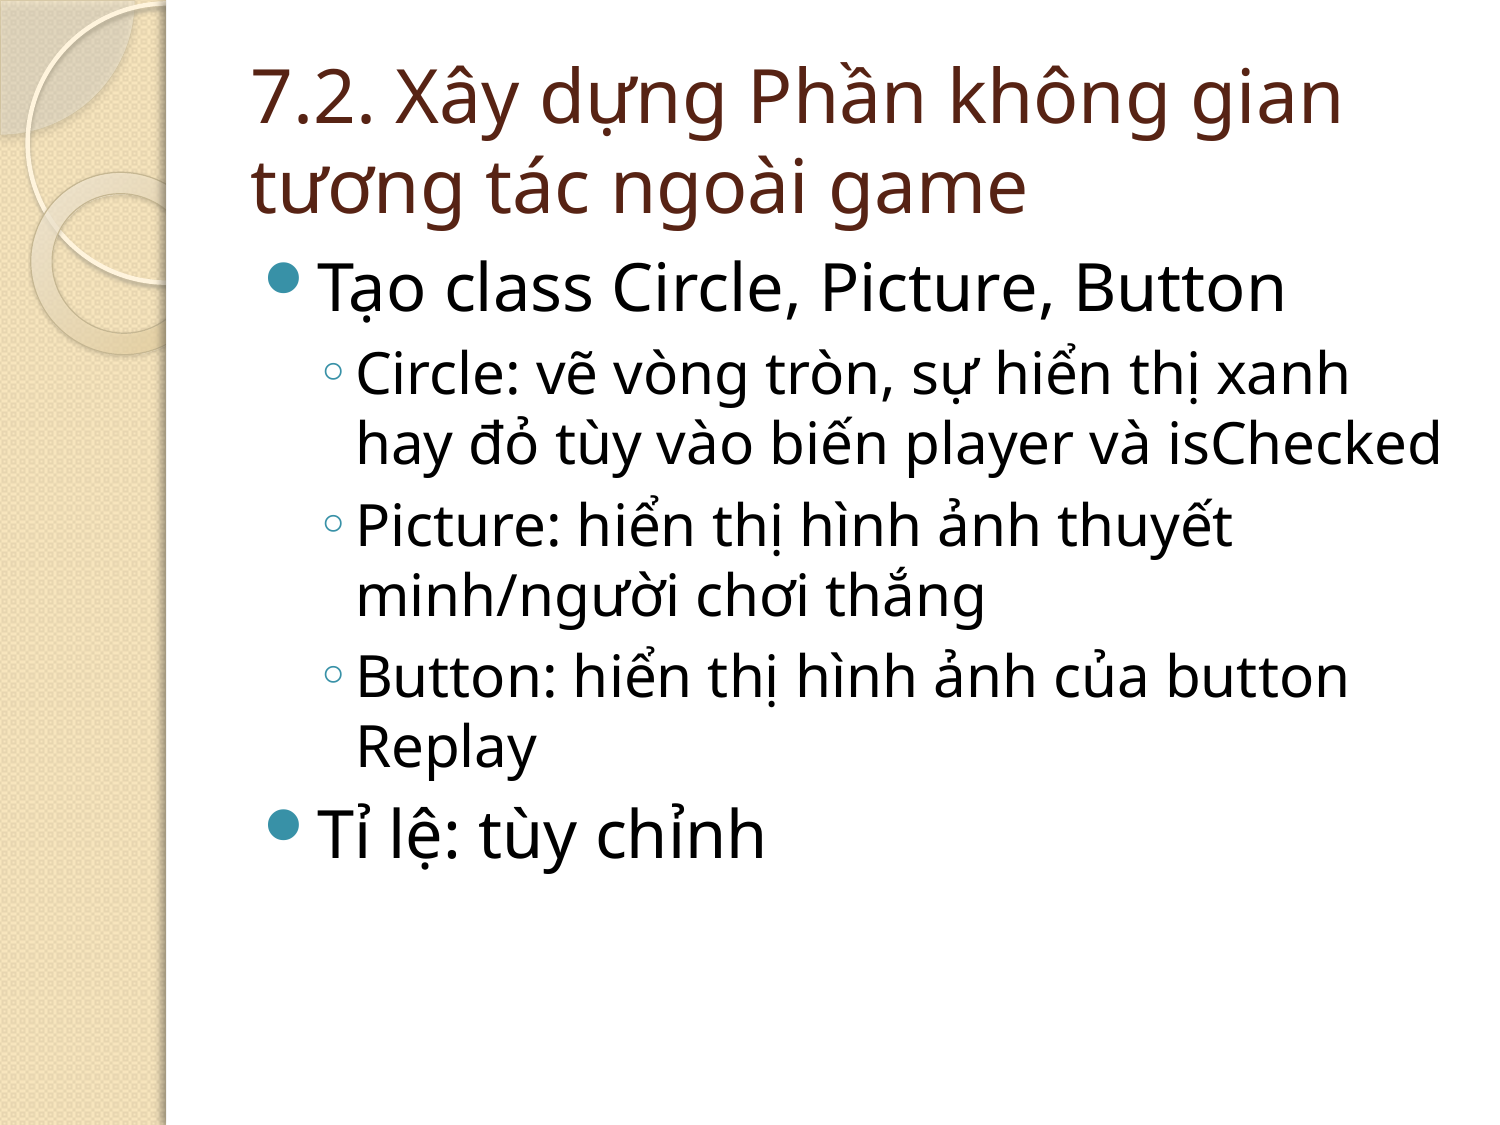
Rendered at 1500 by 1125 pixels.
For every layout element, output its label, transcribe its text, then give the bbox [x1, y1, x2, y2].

title 7.2. Xây dựng Phần không gian tương tác ngoài game [235, 45, 1466, 233]
list Tạo class Circle, Picture, Button Circle: vẽ vòng tròn, sự hiển thị xanh hay đỏ tùy vào biến player và isChecked Picture: hiển thị hình ảnh thuyết minh/người chơi thắng Button: hiển thị hình ảnh của button Replay Tỉ lệ: tùy chỉnh [235, 237, 1466, 1025]
